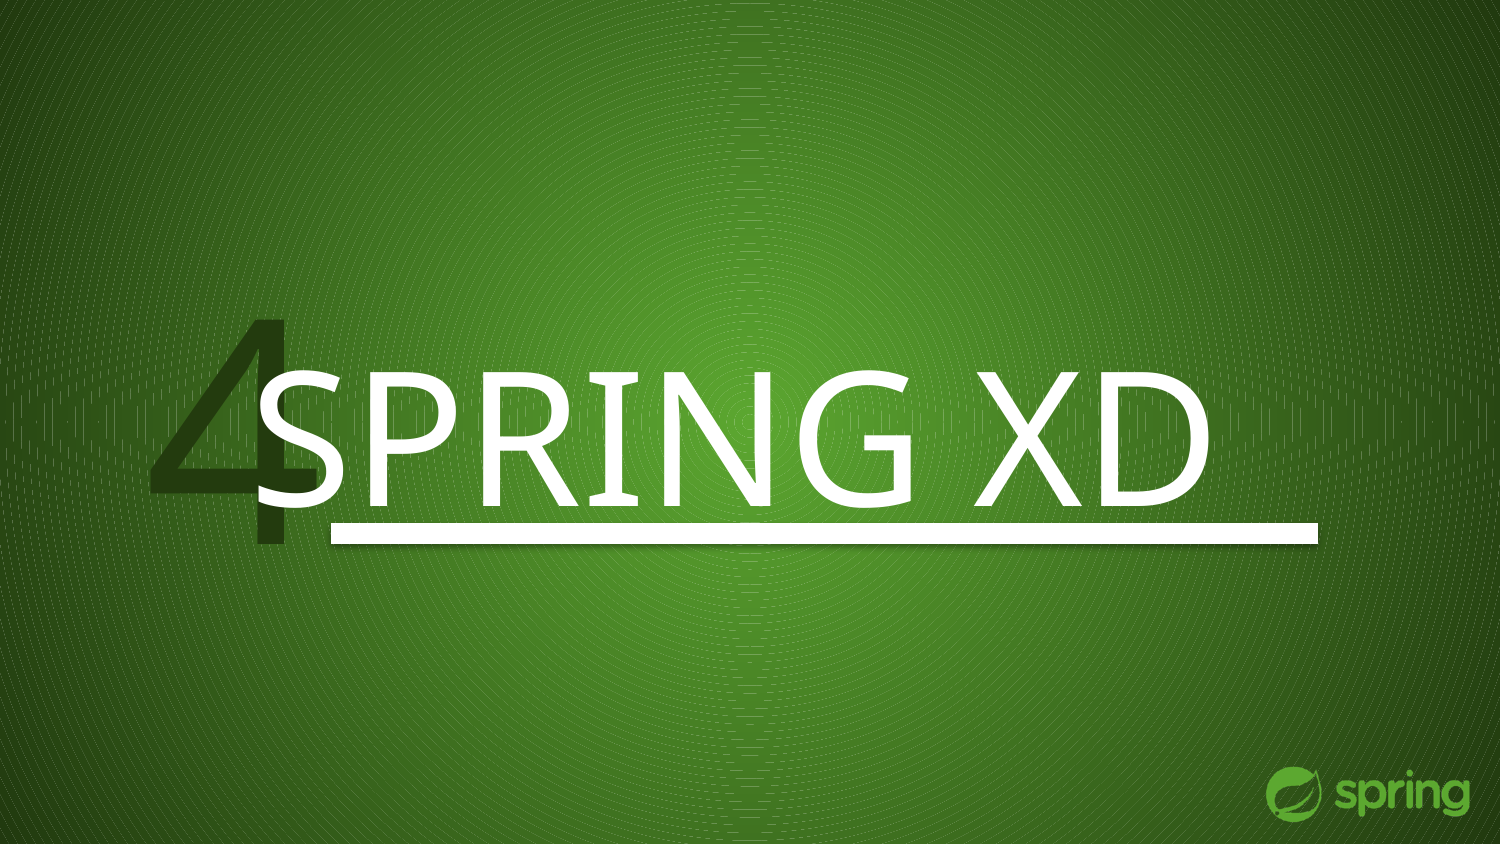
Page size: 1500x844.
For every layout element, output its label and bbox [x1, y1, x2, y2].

picture [1264, 765, 1470, 823]
text_box [142, 224, 1319, 619]
